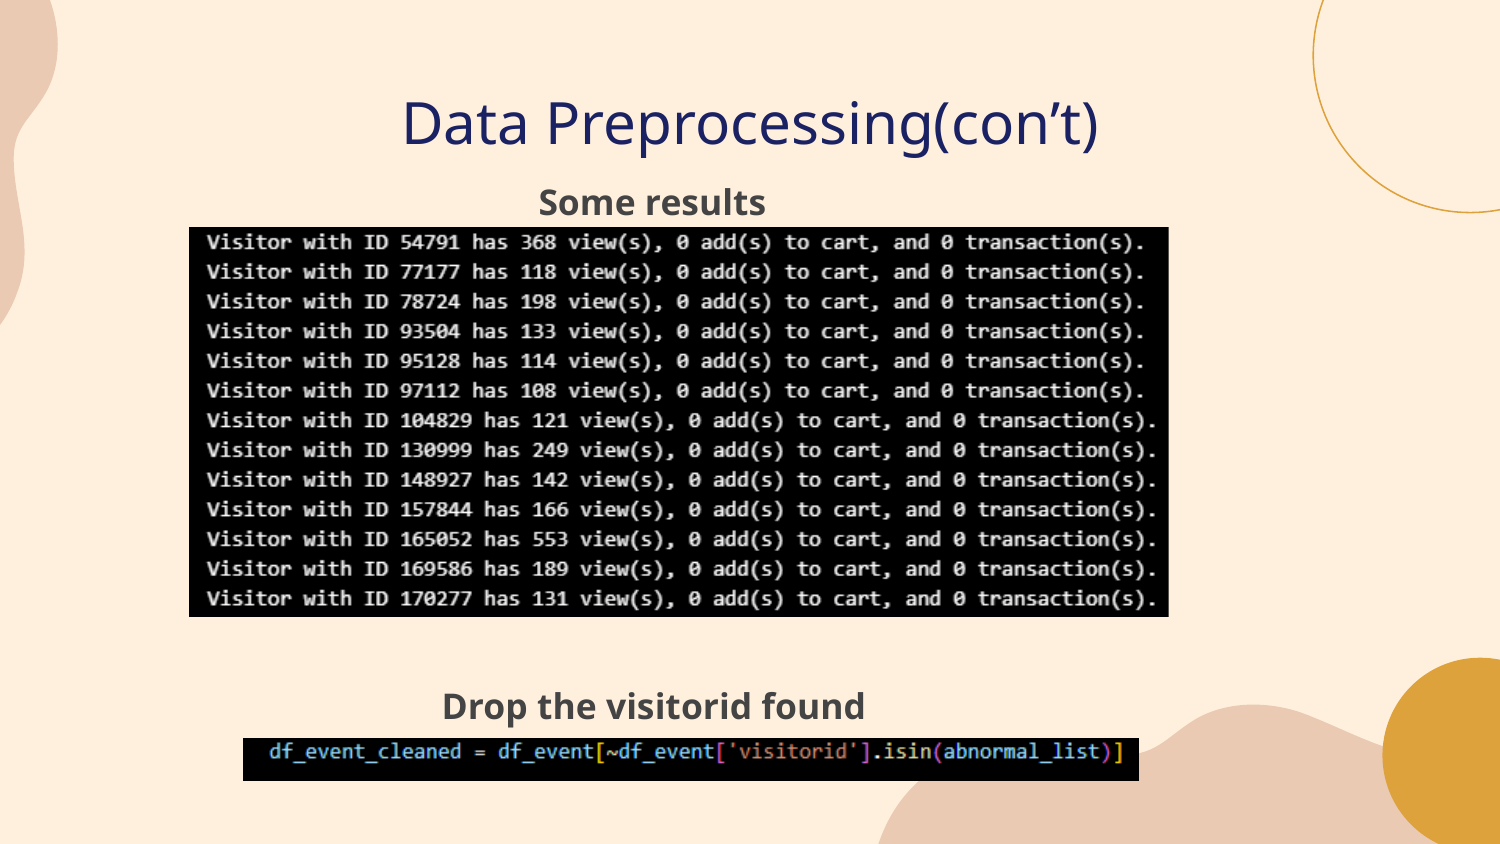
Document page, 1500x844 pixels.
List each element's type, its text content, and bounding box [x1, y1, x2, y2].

picture [243, 737, 1139, 781]
list Drop the visitorid found [426, 669, 981, 736]
title Data Preprocessing(con’t) [116, 71, 1383, 166]
picture [188, 227, 1169, 617]
list Some results [523, 166, 1078, 225]
